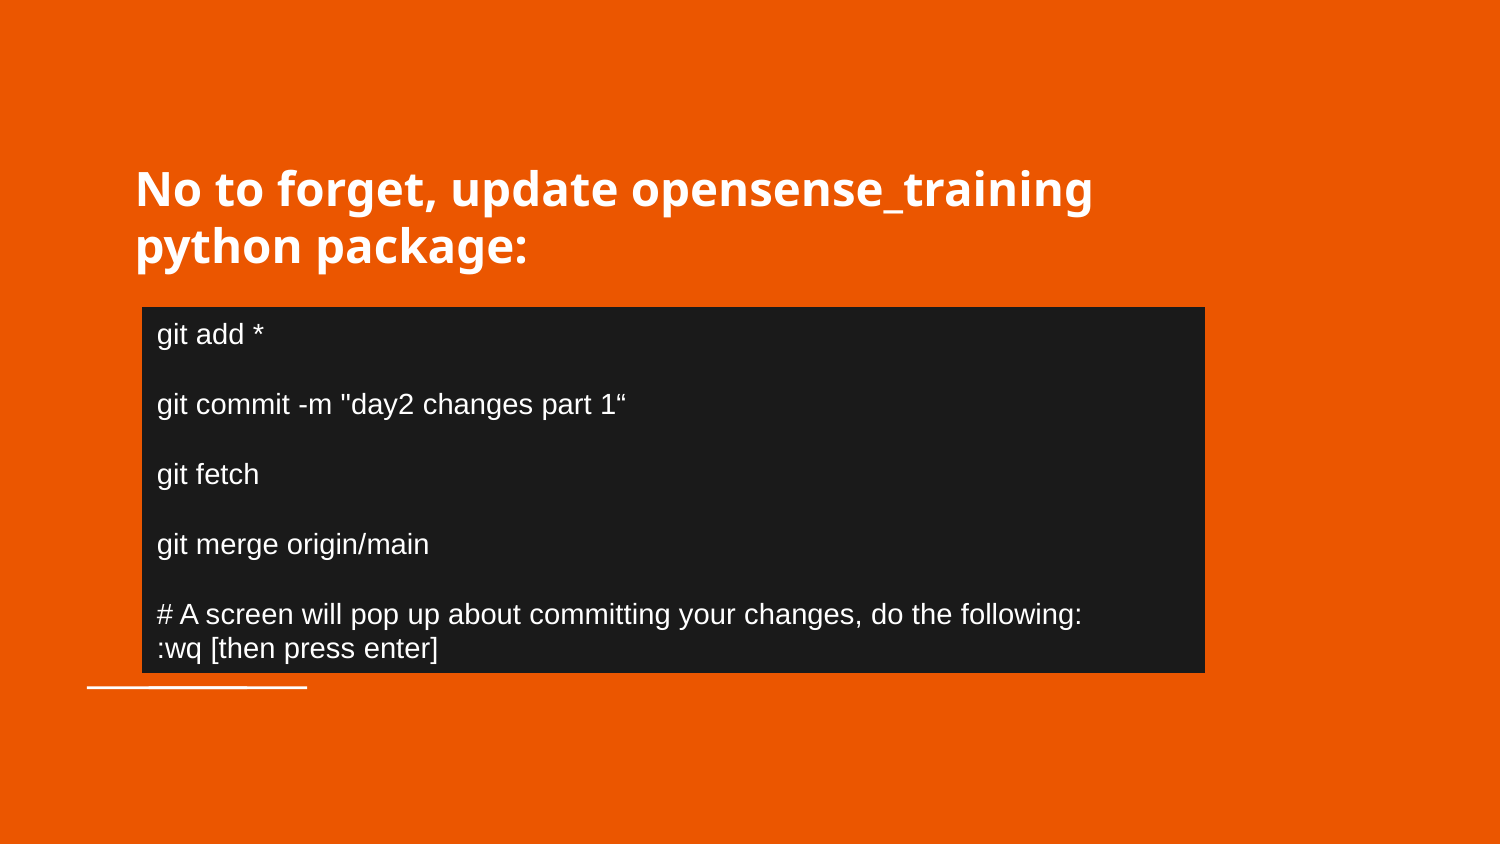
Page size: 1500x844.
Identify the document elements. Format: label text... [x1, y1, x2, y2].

text_box git add * git commit -m "day2 changes part 1“ git fetch git merge origin/main # A screen will pop up about committing your changes, do the following: :wq [then press enter] [142, 307, 1205, 673]
title No to forget, update opensense_training python package: [119, 141, 1272, 632]
